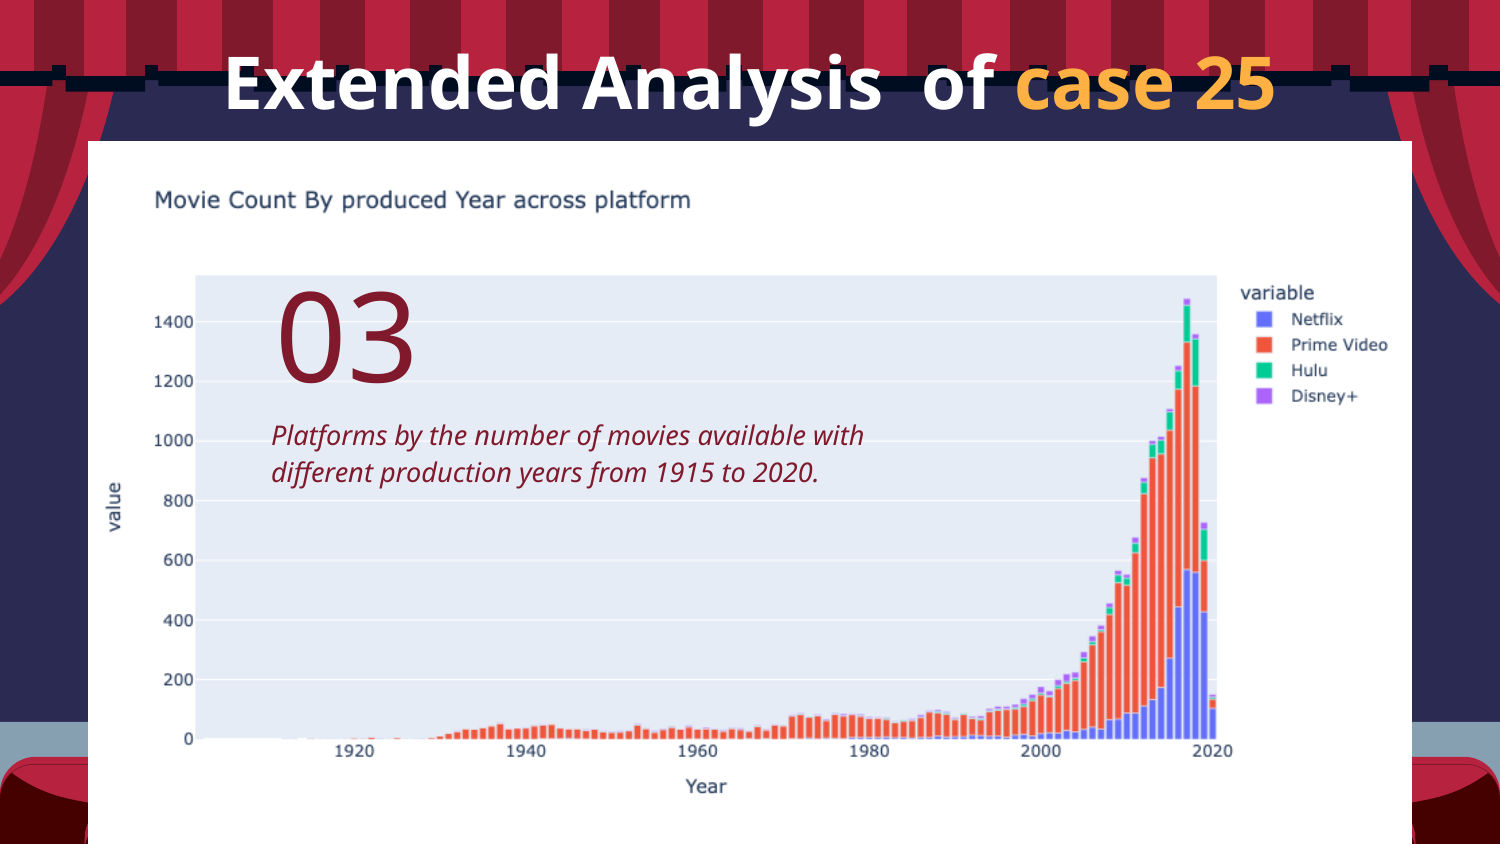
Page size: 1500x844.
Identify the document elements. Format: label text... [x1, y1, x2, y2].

picture [88, 133, 1412, 844]
title Extended Analysis of case 25 [118, 21, 1382, 116]
